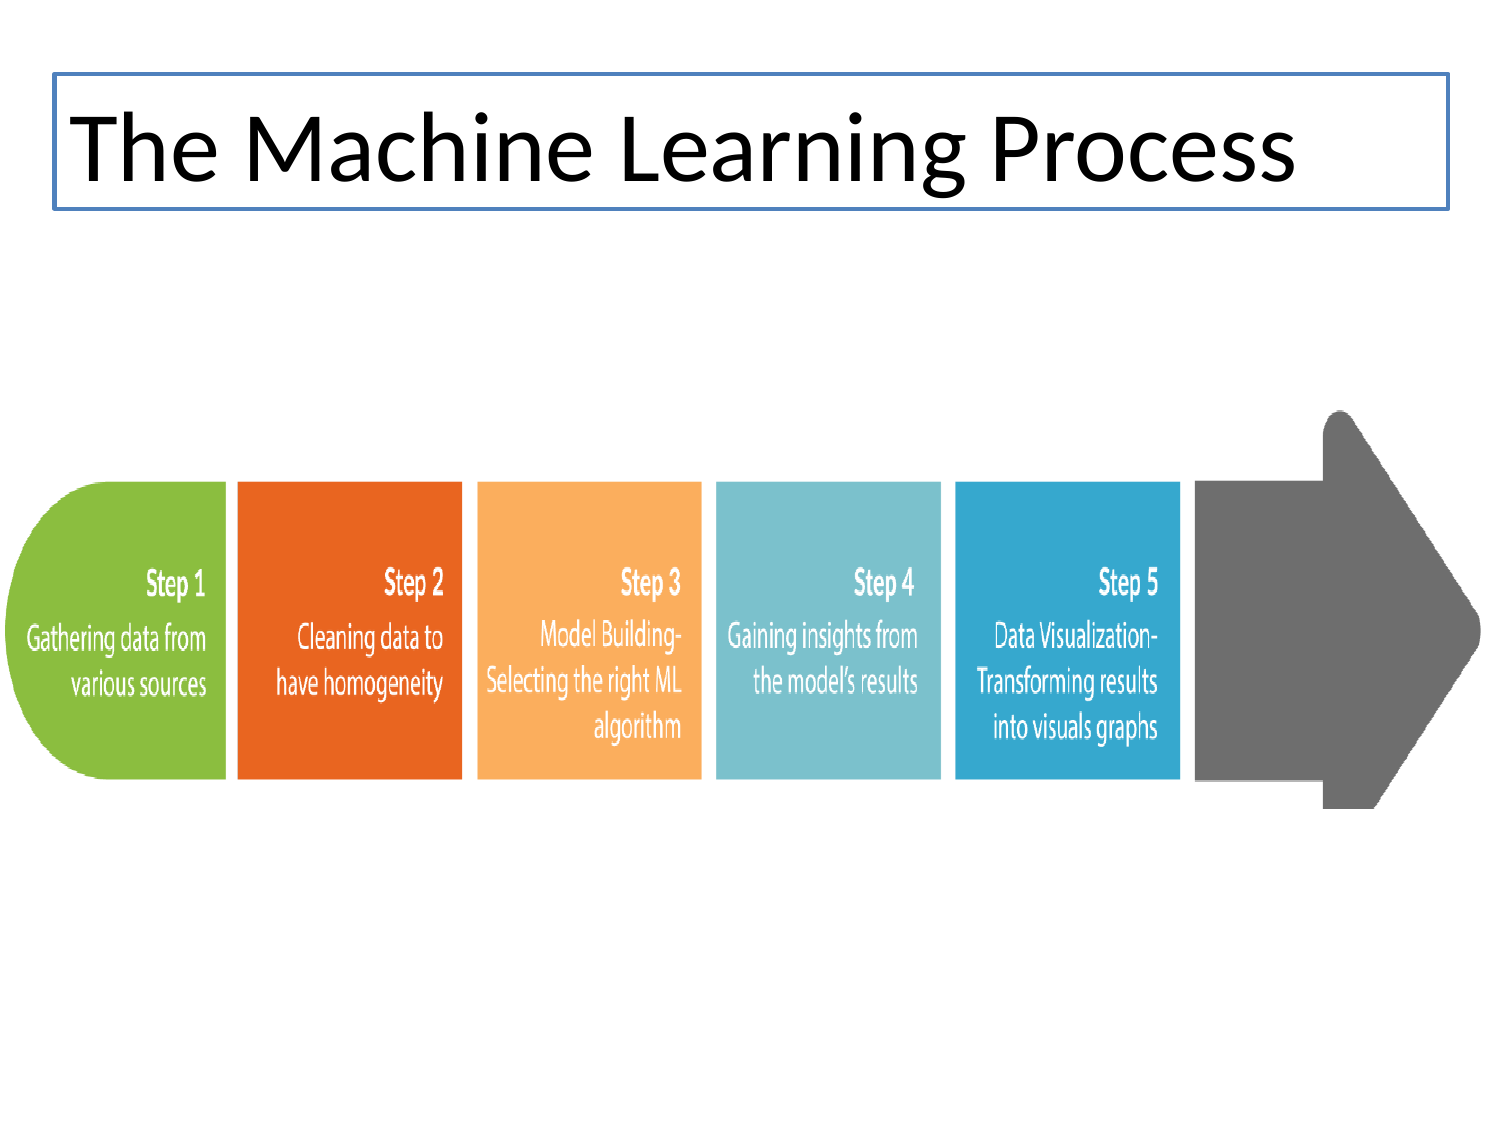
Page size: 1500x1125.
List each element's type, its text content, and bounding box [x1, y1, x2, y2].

text_box The Machine Learning Process [52, 72, 1450, 211]
picture [0, 337, 1500, 809]
